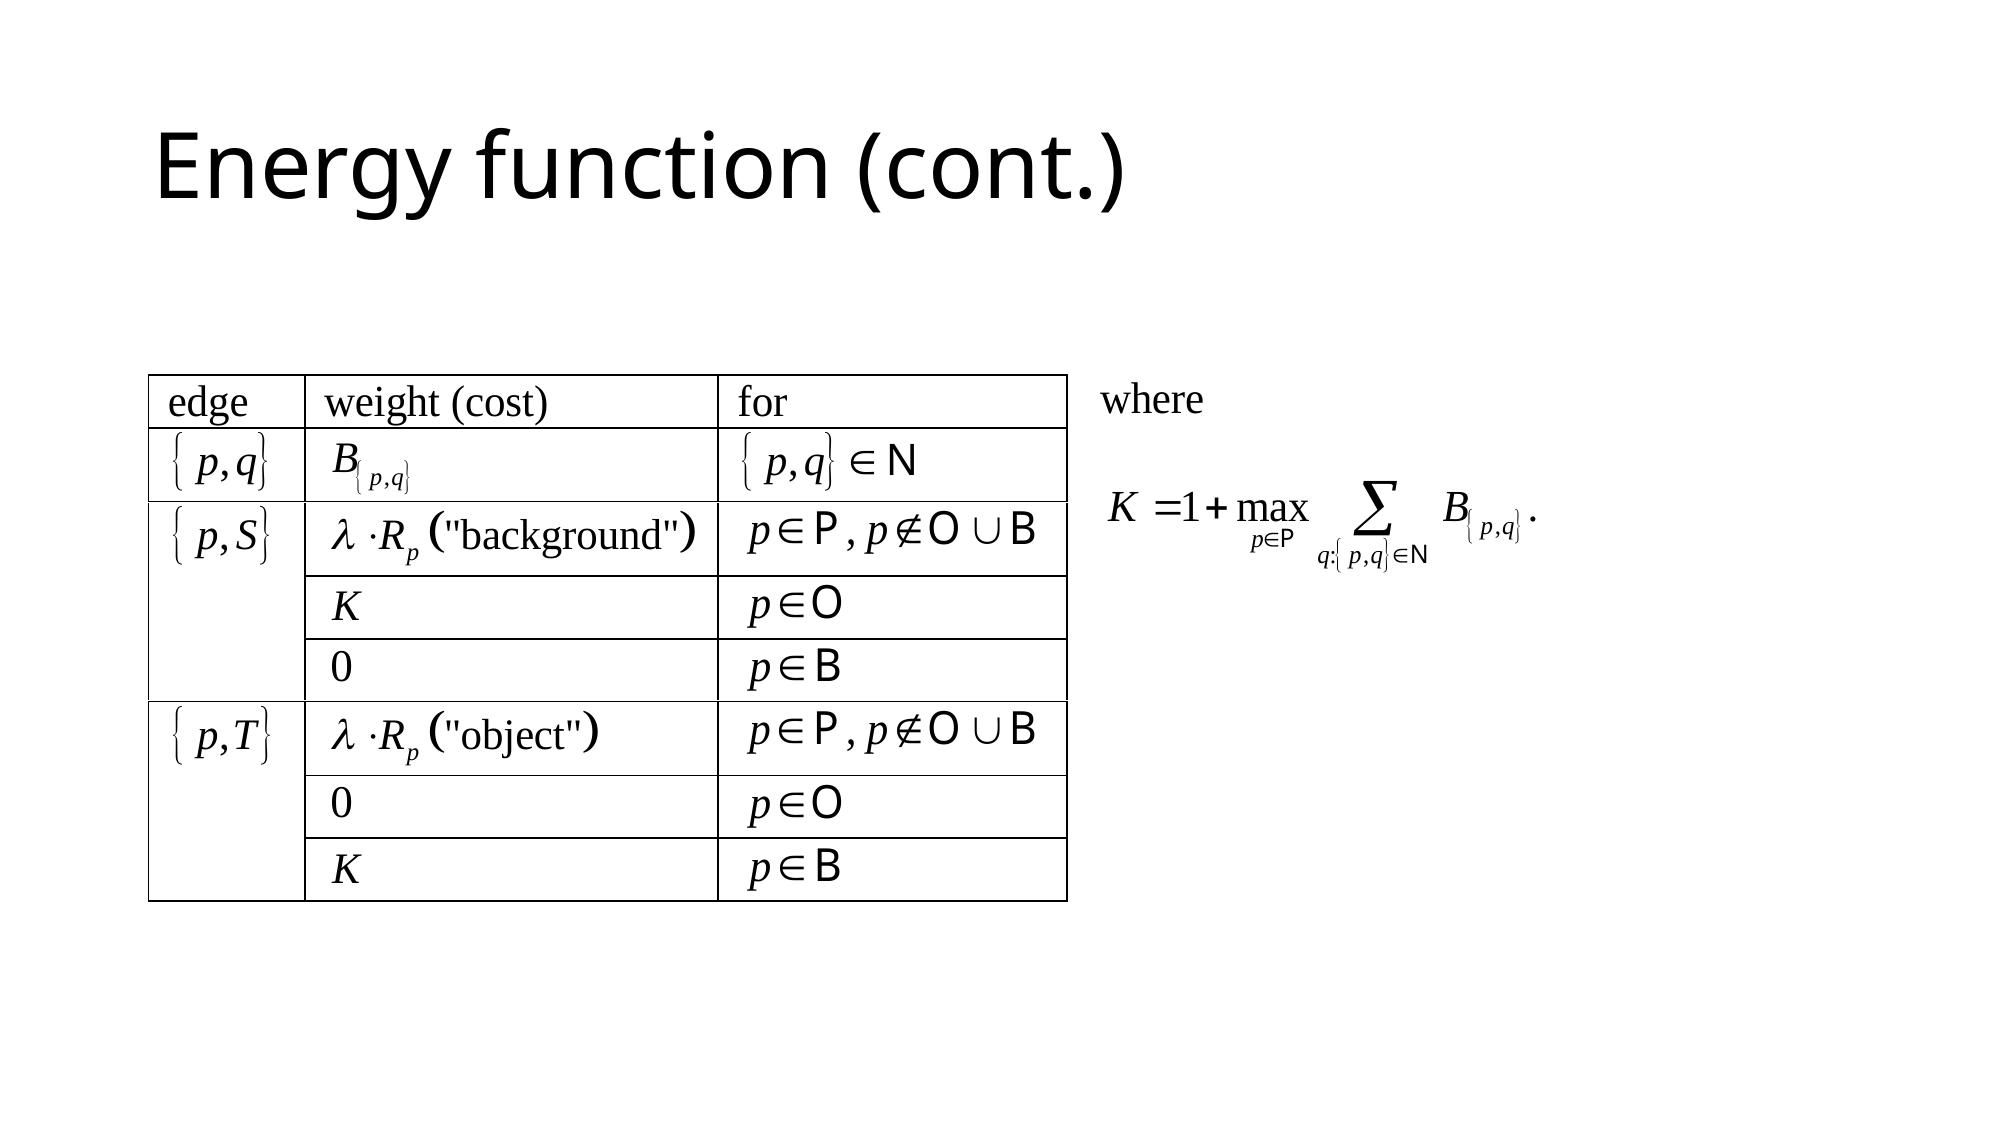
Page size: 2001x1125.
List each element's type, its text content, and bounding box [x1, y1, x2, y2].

title Energy function (cont.) [137, 59, 1863, 278]
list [115, 373, 1828, 903]
